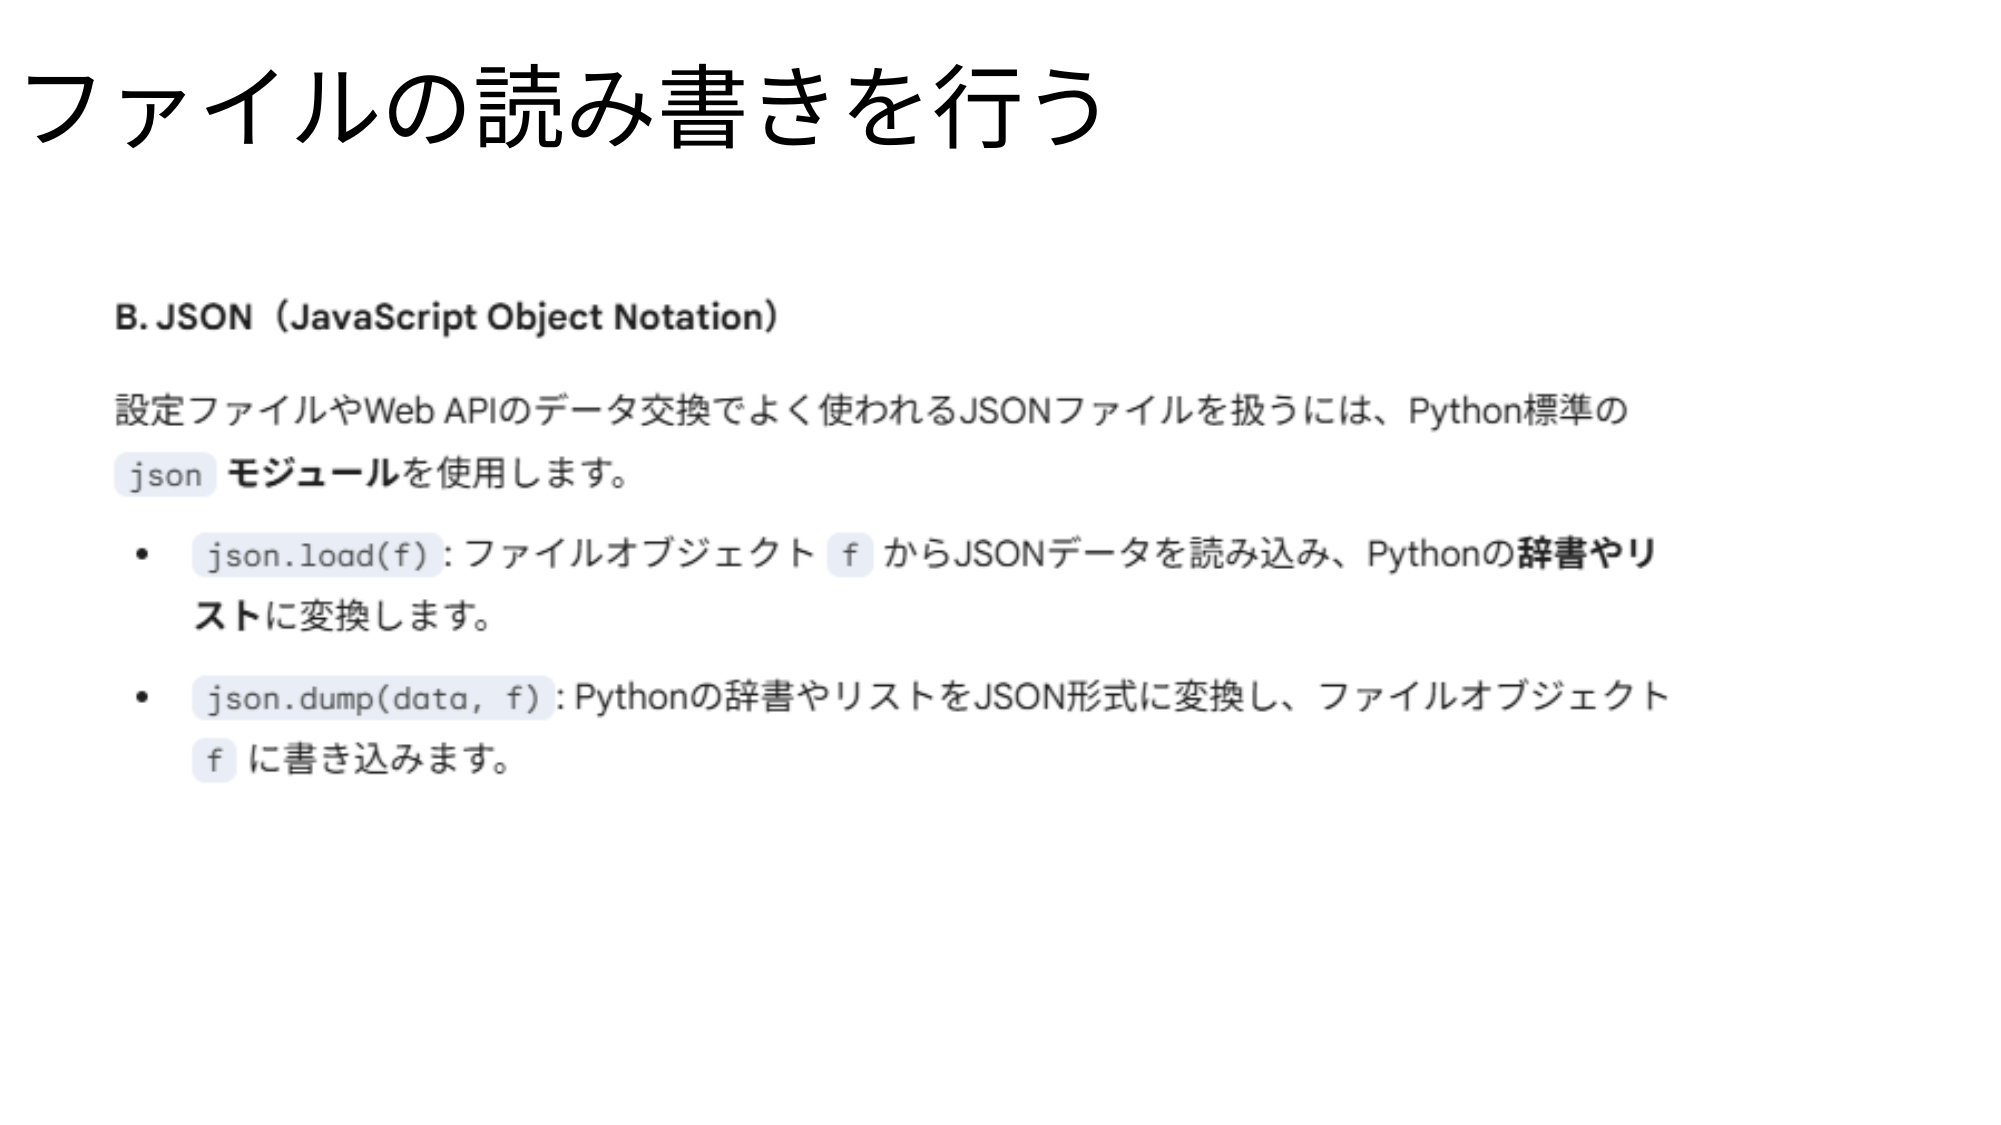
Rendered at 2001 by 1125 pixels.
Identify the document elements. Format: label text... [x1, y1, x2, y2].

title ファイルの読み書きを行う [0, 3, 1725, 221]
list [96, 292, 1704, 790]
